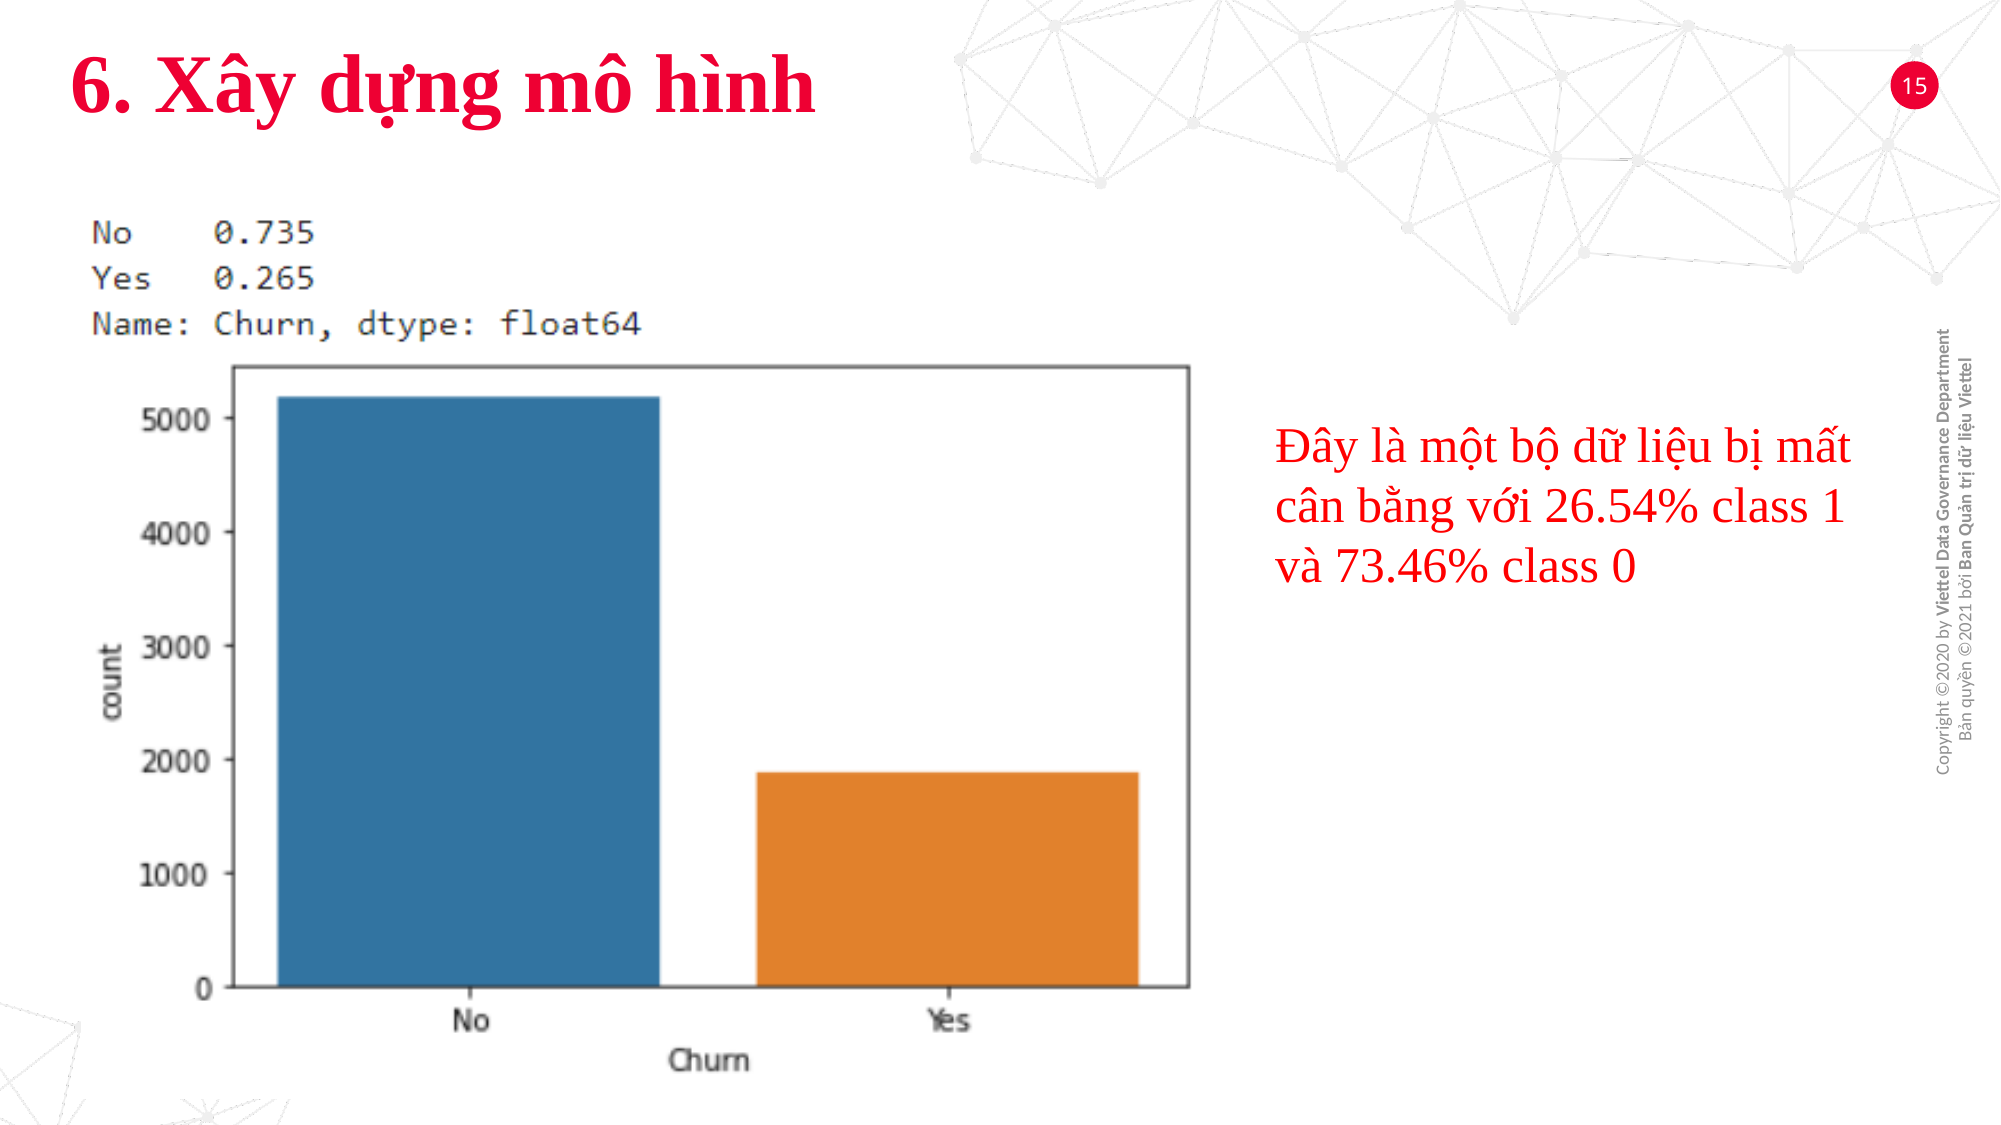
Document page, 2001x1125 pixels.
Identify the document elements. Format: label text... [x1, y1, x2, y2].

text_box Đây là một bộ dữ liệu bị mất cân bằng với 26.54% class 1 và 73.46% class 0 [1287, 405, 1885, 601]
picture [0, 0, 2000, 1125]
text_box 6. Xây dựng mô hình [56, 52, 1540, 114]
